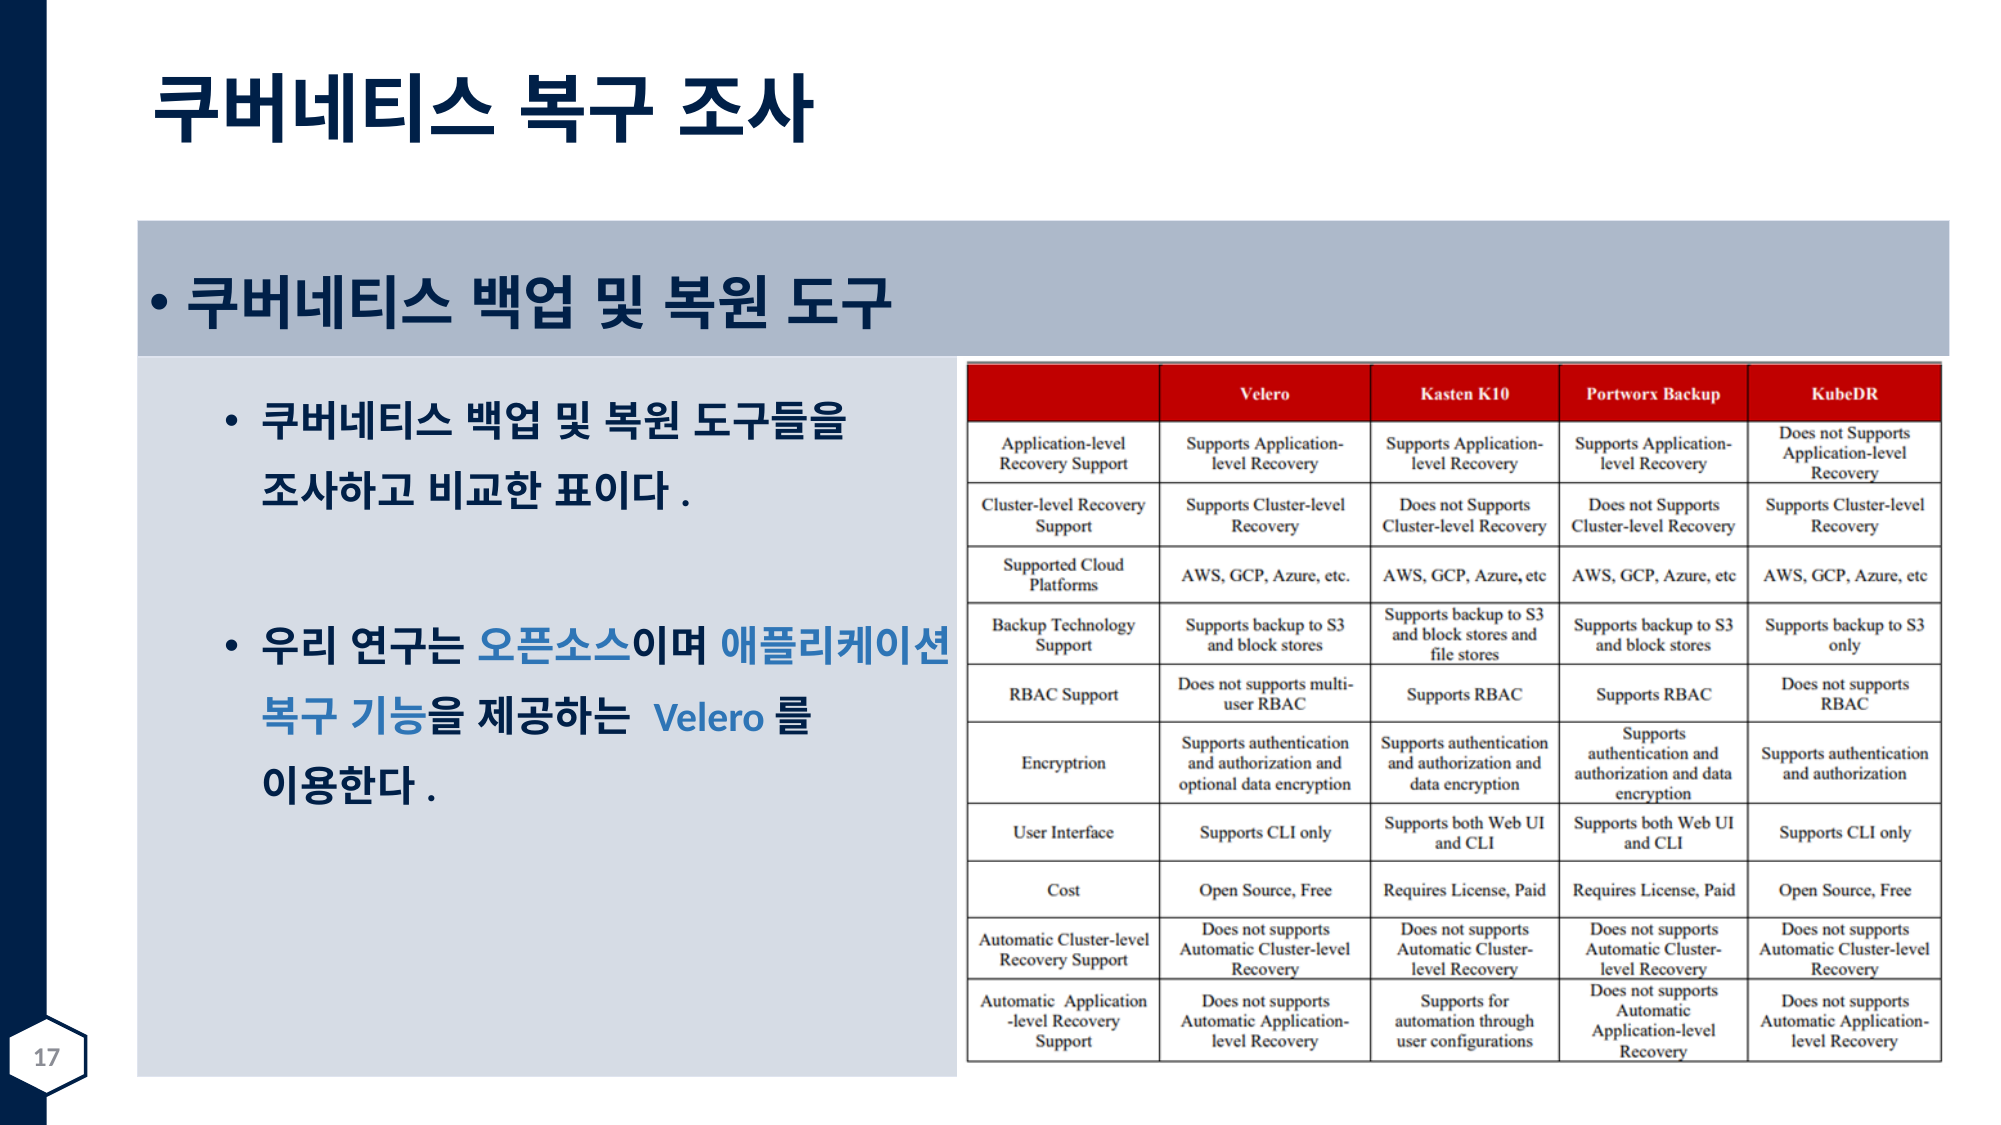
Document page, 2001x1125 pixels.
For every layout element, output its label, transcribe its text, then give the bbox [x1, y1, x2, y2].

title 쿠버네티스 복구 조사 [137, 3, 1863, 220]
slide_number 17 [15, 1024, 78, 1088]
list 쿠버네티스 백업 및 복원 도구들을 조사하고 비교한 표이다. 우리 연구는 오픈소스이며 애플리케이션 복구 기능을 제공하는 Velero를 이용한다. [137, 357, 957, 1077]
text_box 쿠버네티스 백업 및 복원 도구 [137, 220, 1950, 357]
picture [957, 356, 1950, 1077]
